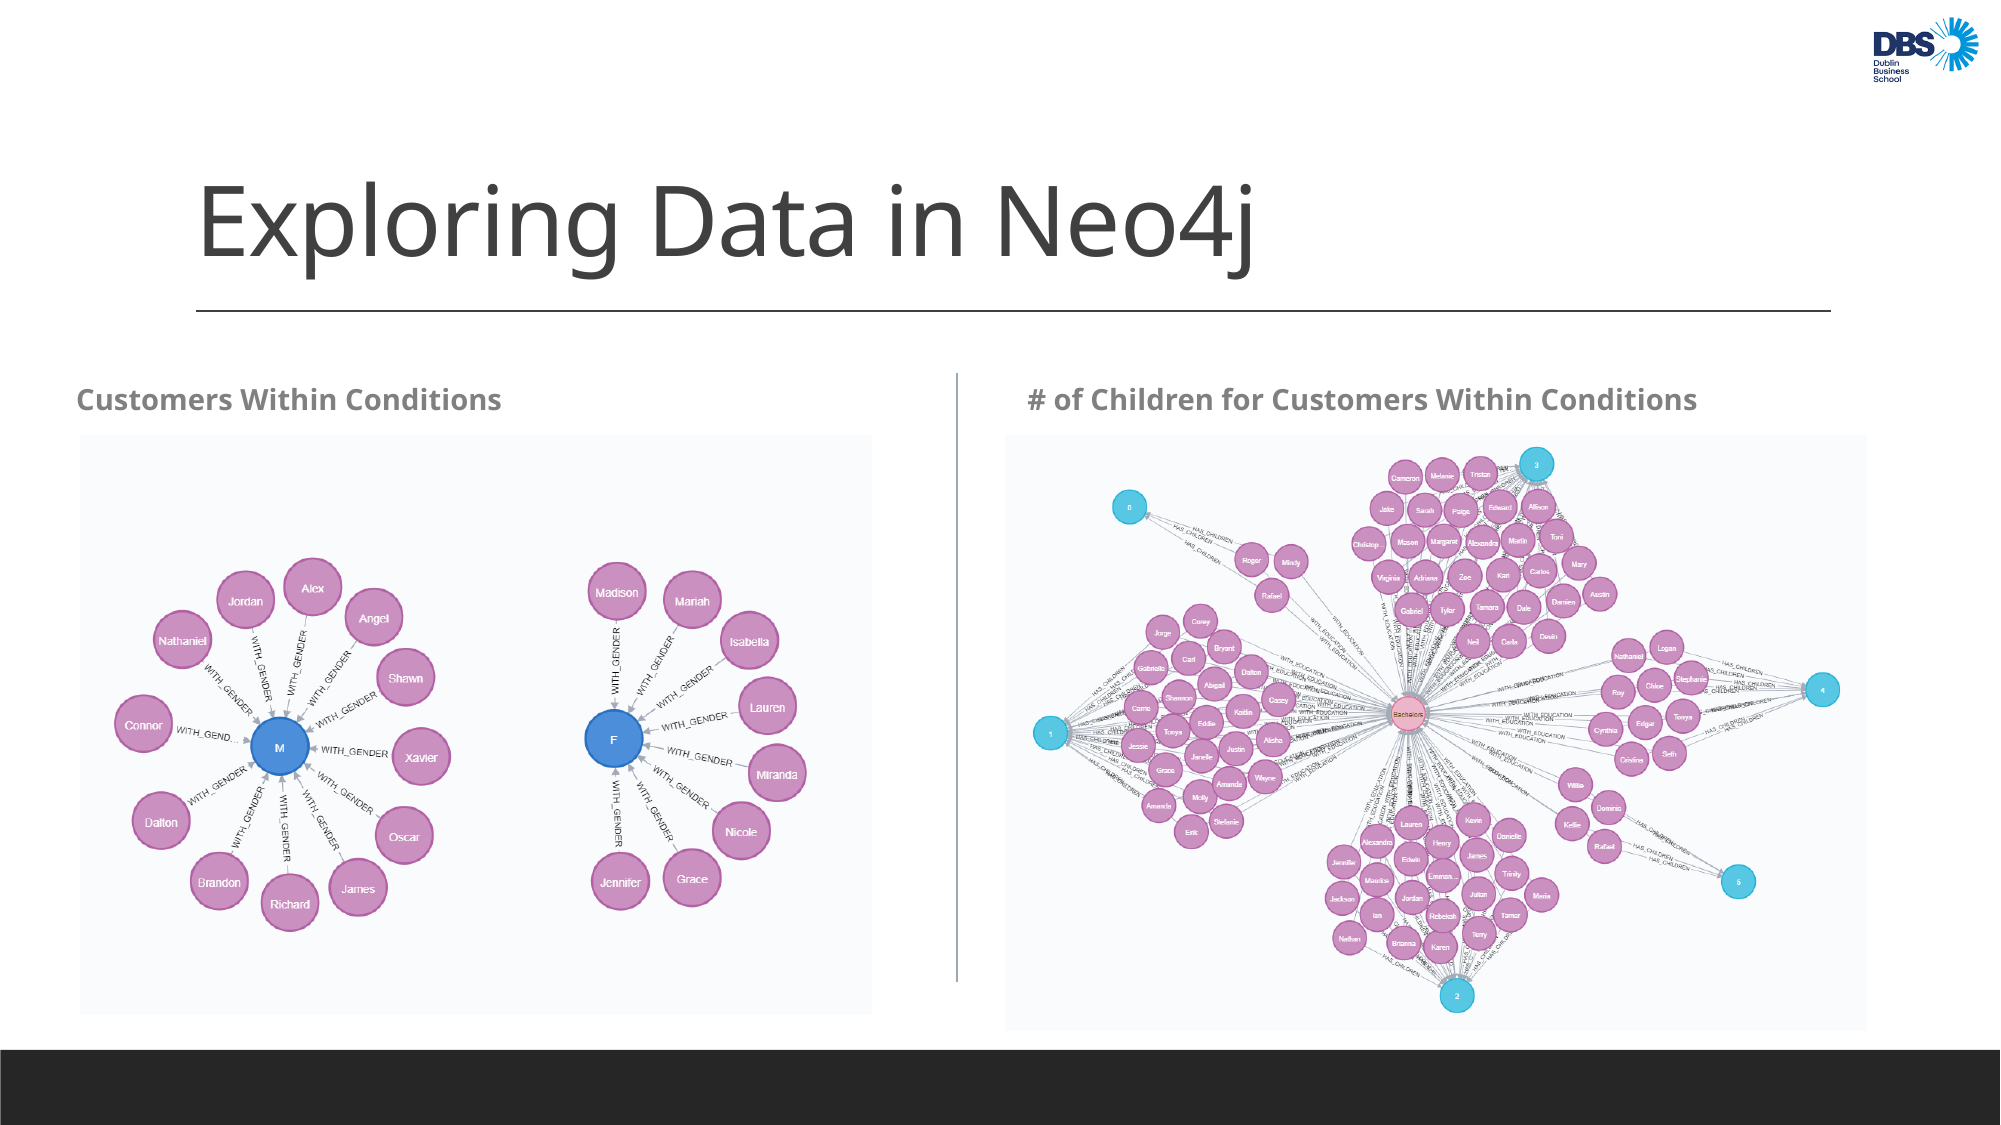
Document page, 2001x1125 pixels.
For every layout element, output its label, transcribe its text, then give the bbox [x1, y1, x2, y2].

text_box Customers Within Conditions [61, 373, 518, 424]
picture [1856, 0, 1997, 100]
picture [1004, 434, 1868, 1031]
picture [79, 434, 873, 1016]
title Exploring Data in Neo4j [180, 47, 1830, 285]
text_box # of Children for Customers Within Conditions [1012, 373, 1713, 424]
